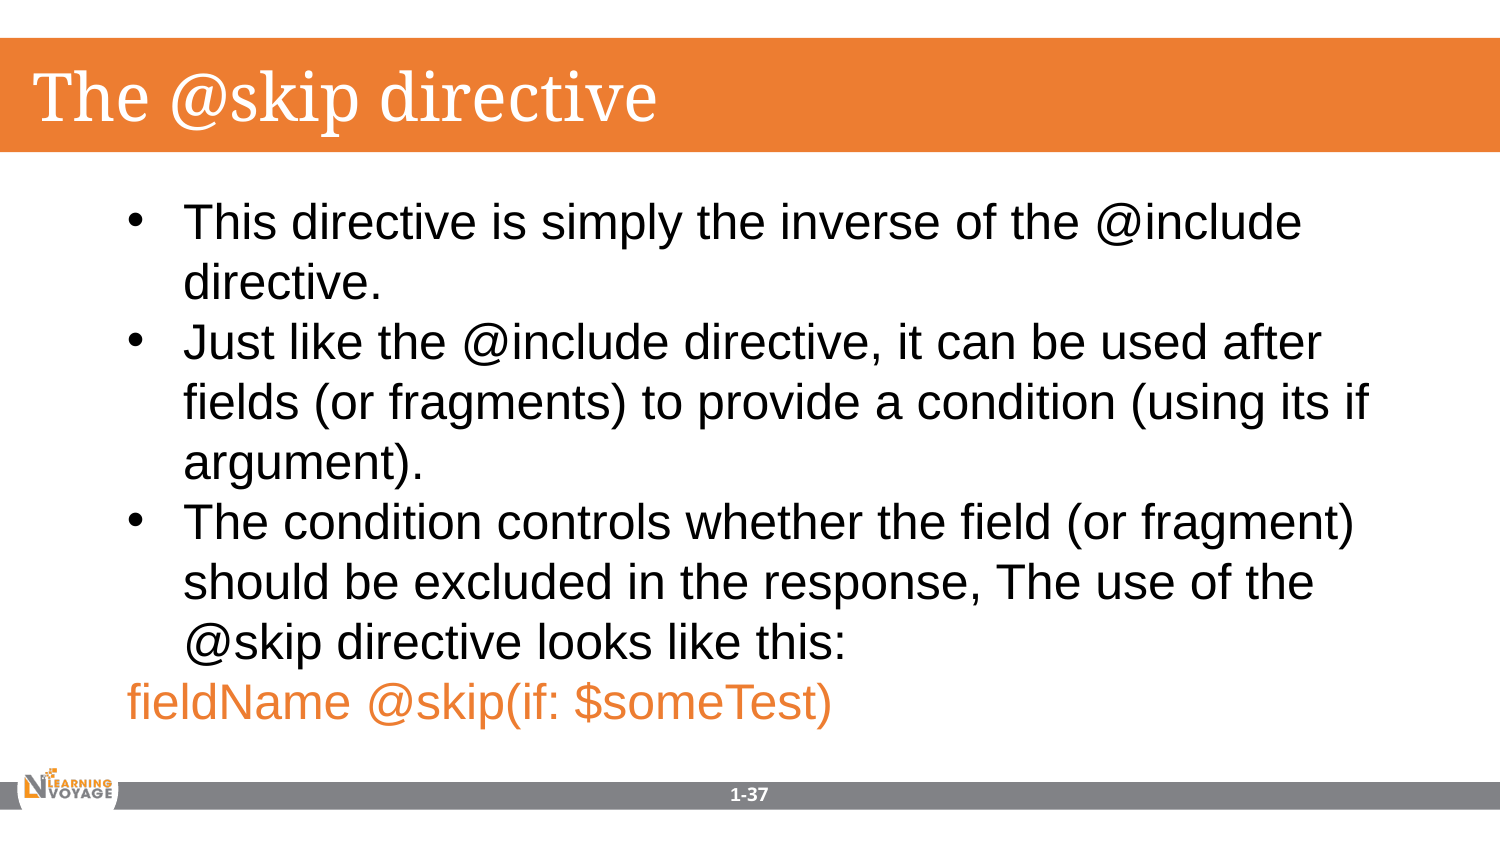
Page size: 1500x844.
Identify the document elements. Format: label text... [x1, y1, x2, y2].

text_box The @skip directive [0, 37, 1500, 153]
picture [0, 706, 144, 844]
slide_number 1-37 [692, 770, 784, 821]
text_box This directive is simply the inverse of the @include directive. Just like the @include directive, it can be used after fields (or fragments) to provide a condition (using its if argument). The condition controls whether the field (or fragment) should be excluded in the response, The use of the @skip directive looks like this: fieldName @skip(if: $someTest) [126, 187, 1373, 730]
